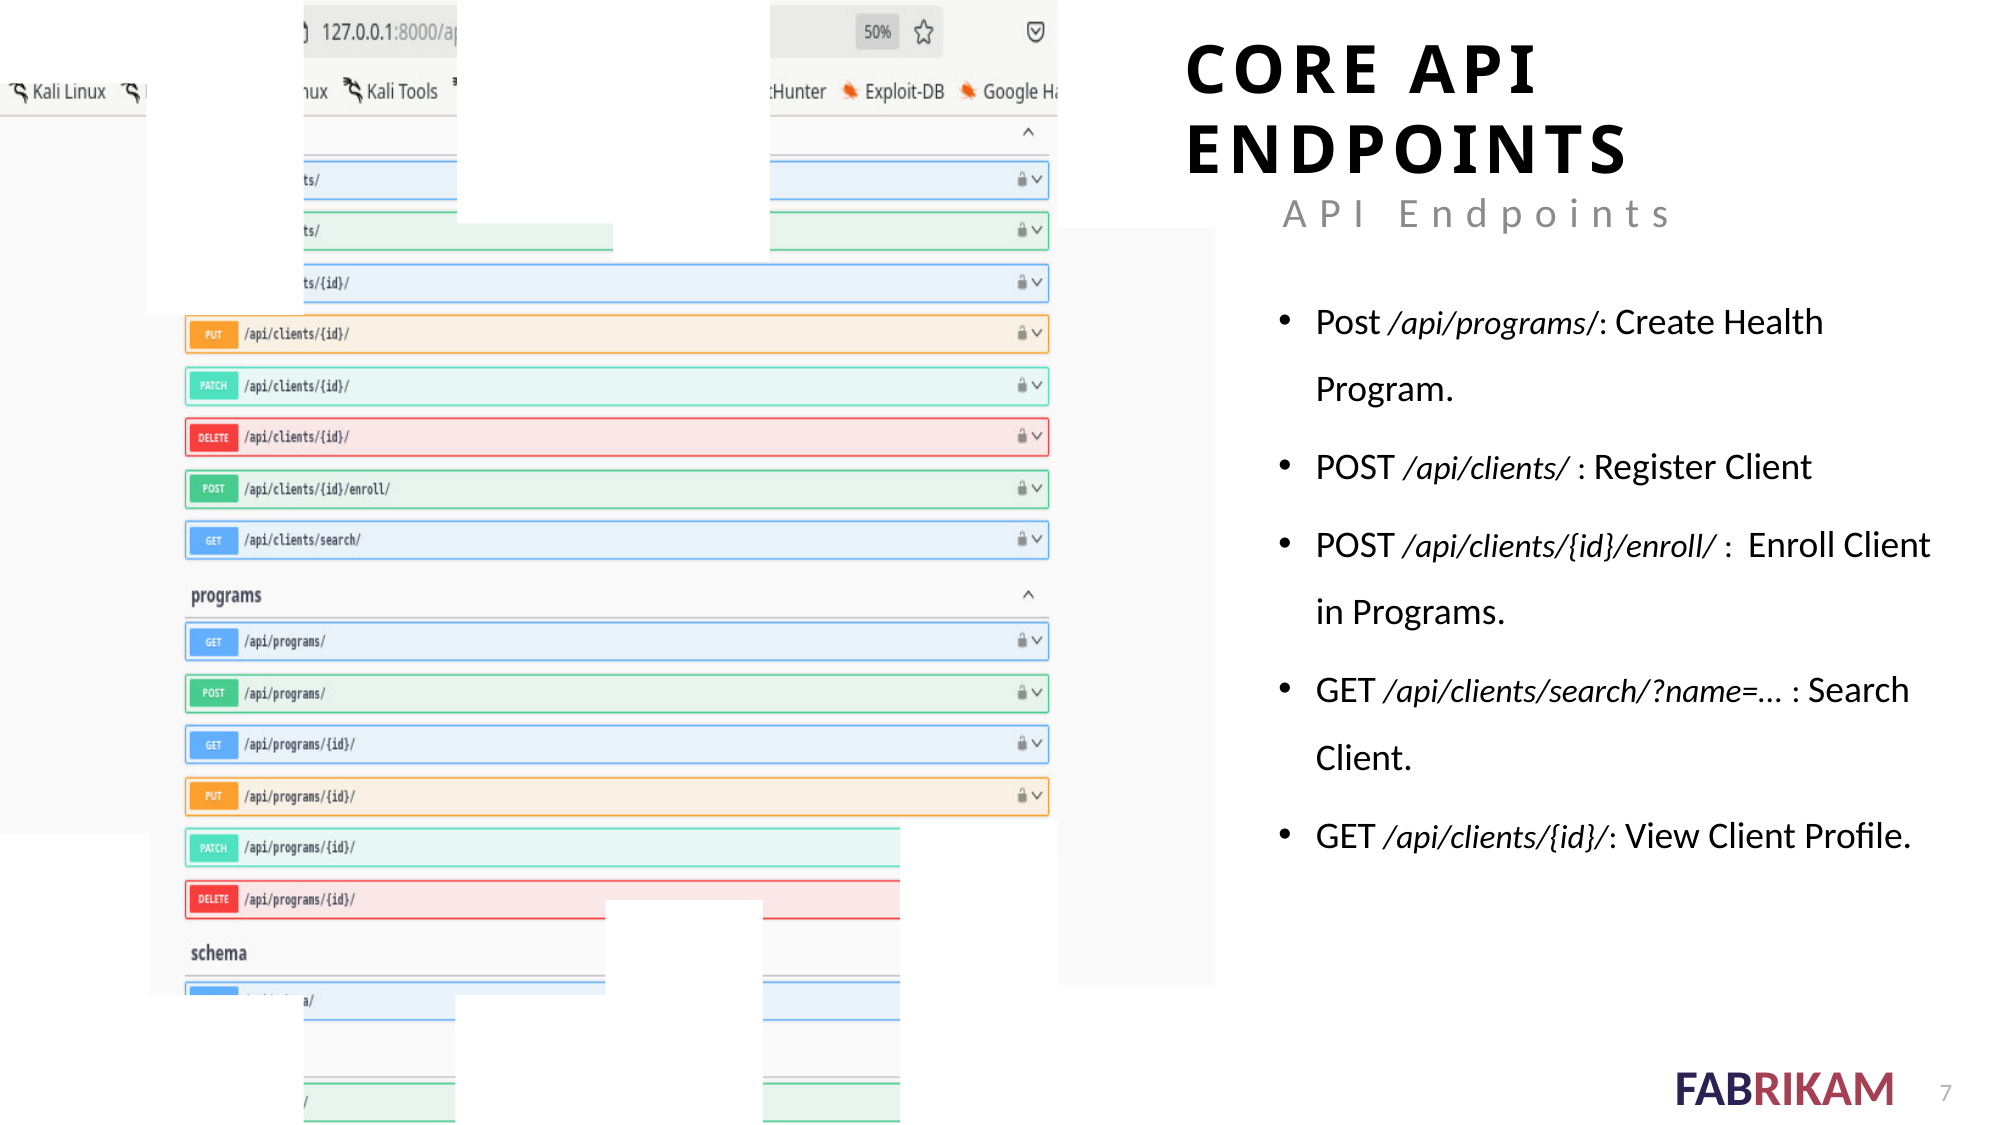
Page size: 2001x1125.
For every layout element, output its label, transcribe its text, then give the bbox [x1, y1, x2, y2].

slide_number 7 [1894, 1061, 1968, 1121]
title Core API Endpoints [1216, 59, 1938, 154]
picture [0, 0, 1216, 1124]
list API Endpoints [1282, 164, 1938, 232]
list Post /api/programs/: Create Health Program. POST /api/clients/ : Register Client POST /api/clients/{id}/enroll/ : Enroll Client in Programs. GET /api/clients/search/?name=... : Search Client. GET /api/clients/{id}/: View Client Profile. [1278, 266, 1938, 1028]
